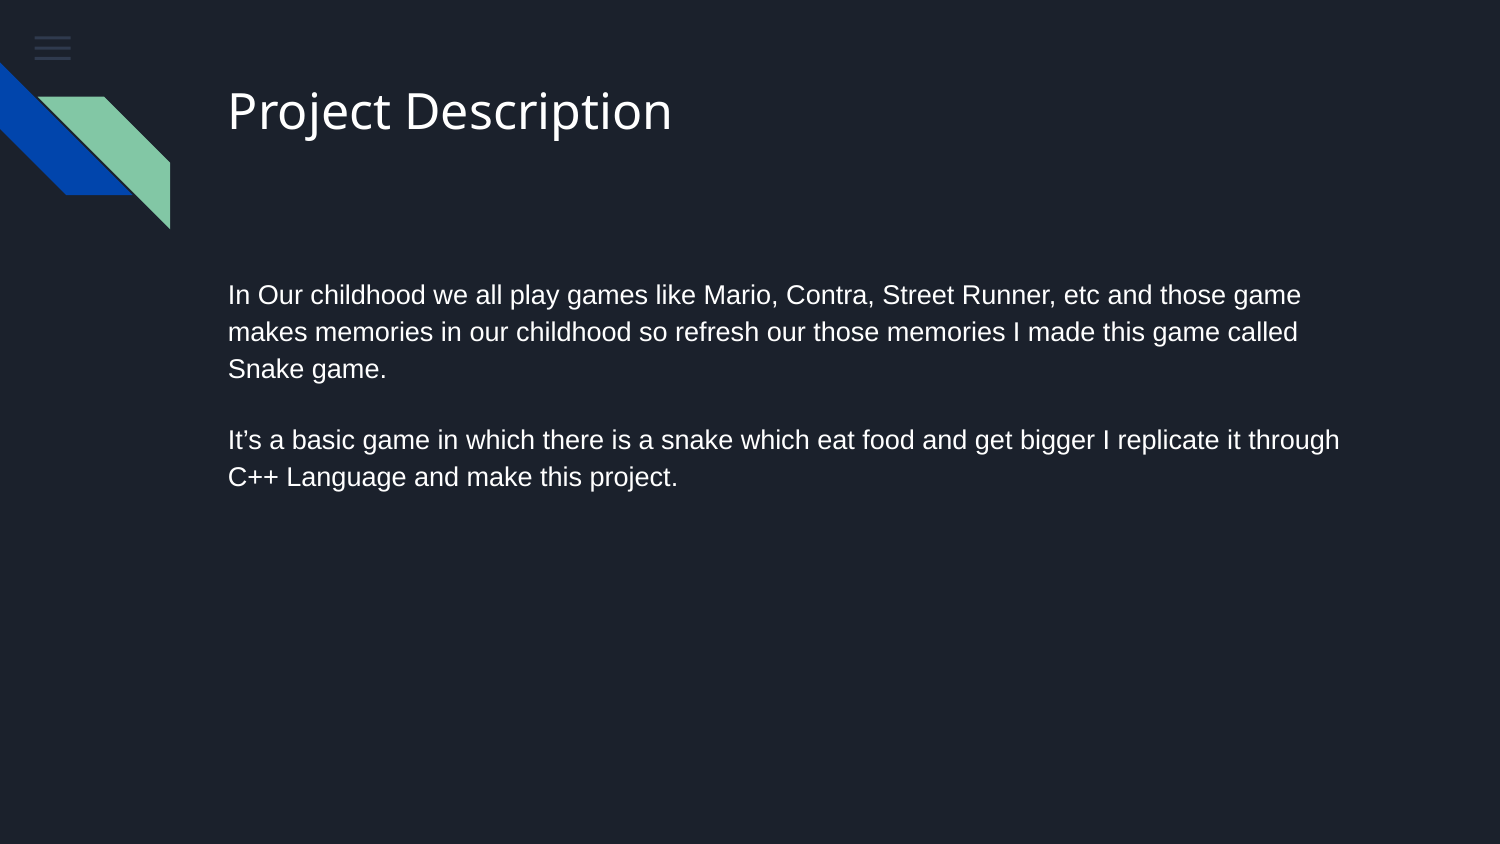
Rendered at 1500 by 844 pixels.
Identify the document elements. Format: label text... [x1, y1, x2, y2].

title Project Description [212, 64, 1368, 215]
list In Our childhood we all play games like Mario, Contra, Street Runner, etc and those game makes memories in our childhood so refresh our those memories I made this game called Snake game. It’s a basic game in which there is a snake which eat food and get bigger I replicate it through C++ Language and make this project. [212, 257, 1368, 735]
